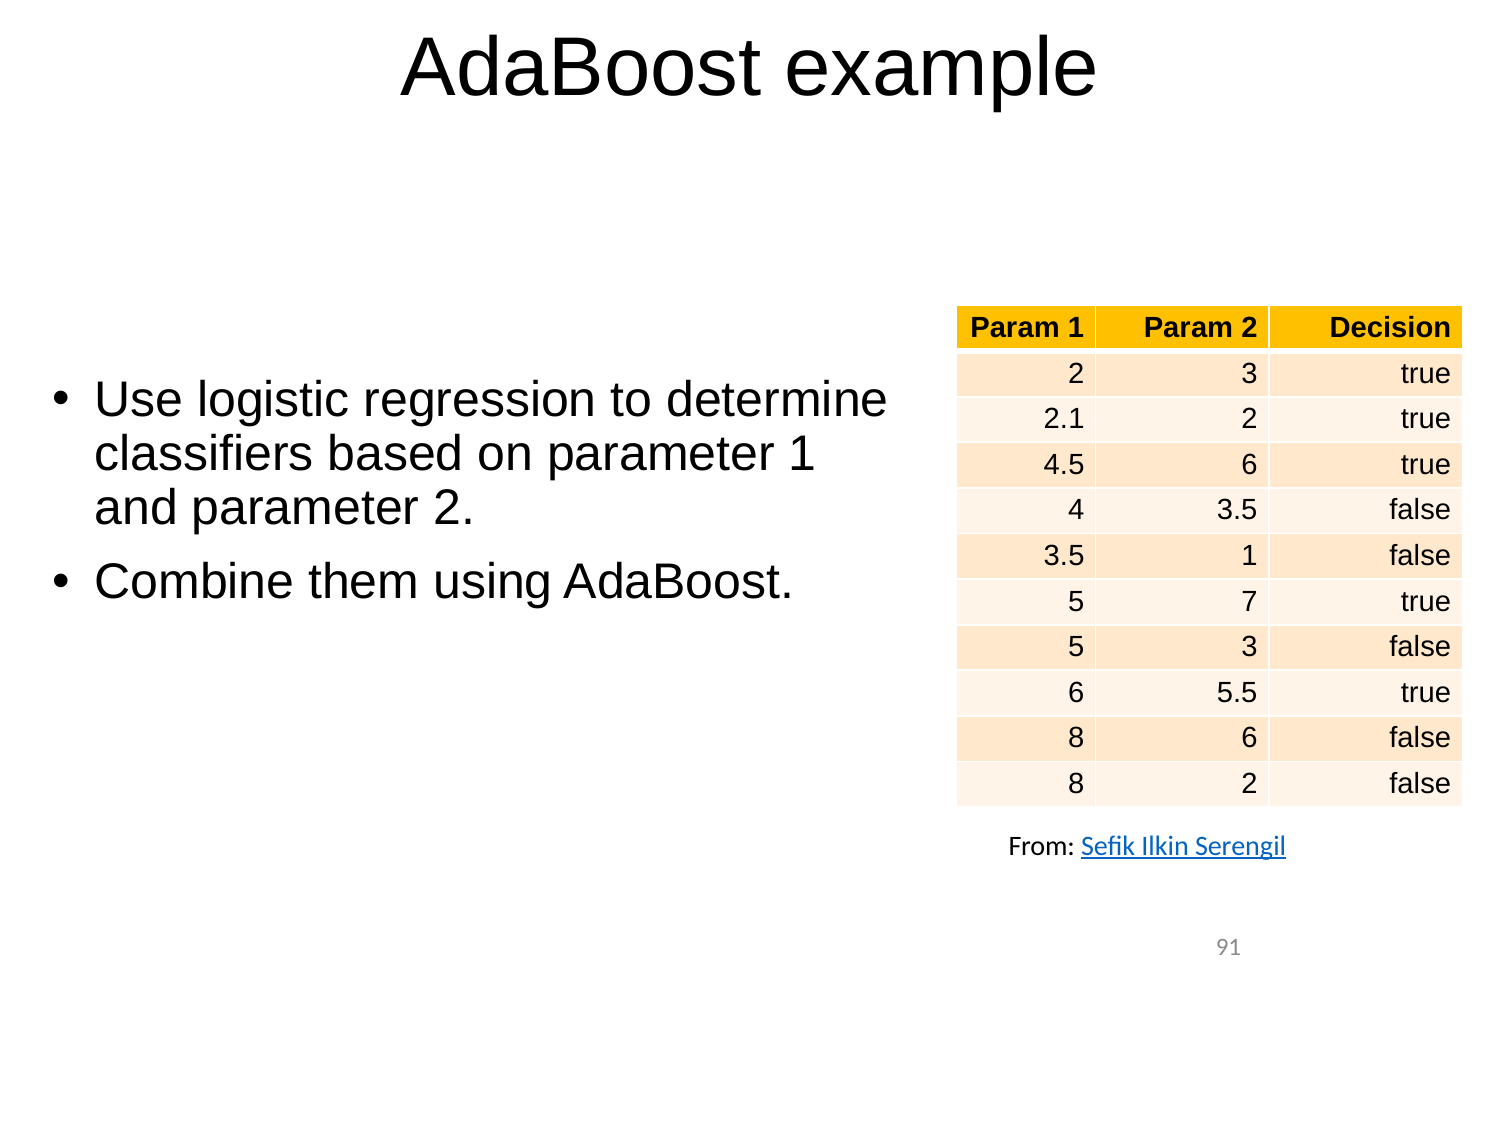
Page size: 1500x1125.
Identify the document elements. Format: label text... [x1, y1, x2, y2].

table_header Decision [1270, 306, 1462, 348]
table_cell true [1270, 443, 1462, 487]
table_cell 2.1 [957, 398, 1095, 441]
table_cell 8 [957, 762, 1095, 806]
table_cell 3.5 [957, 534, 1095, 578]
table_cell true [1270, 671, 1462, 715]
table_cell false [1270, 762, 1462, 806]
list Use logistic regression to determine classifiers based on parameter 1 and parameter 2. Combine them using AdaBoost. [37, 365, 930, 957]
table_cell false [1270, 489, 1462, 533]
text_box From: Sefik Ilkin Serengil [993, 819, 1441, 869]
table_header Param 2 [1096, 306, 1268, 348]
table_cell 6 [1096, 717, 1268, 761]
table_cell 2 [957, 354, 1095, 396]
title AdaBoost example [59, 15, 1441, 122]
table_cell true [1270, 580, 1462, 624]
table_cell 2 [1096, 398, 1268, 441]
table_cell false [1270, 717, 1462, 761]
table_cell 1 [1096, 534, 1268, 578]
slide_number 91 [993, 922, 1257, 968]
table_cell 6 [1096, 443, 1268, 487]
table_cell true [1270, 398, 1462, 441]
table_header Param 1 [957, 306, 1095, 348]
table_cell 4 [957, 489, 1095, 533]
table_cell 5.5 [1096, 671, 1268, 715]
table_cell 3 [1096, 626, 1268, 669]
table_cell 2 [1096, 762, 1268, 806]
table_cell false [1270, 626, 1462, 669]
table_cell 3 [1096, 354, 1268, 396]
table_cell 8 [957, 717, 1095, 761]
table_cell 3.5 [1096, 489, 1268, 533]
table_cell false [1270, 534, 1462, 578]
table_cell 5 [957, 626, 1095, 669]
table_cell 4.5 [957, 443, 1095, 487]
table_cell true [1270, 354, 1462, 396]
table_cell 6 [957, 671, 1095, 715]
table_cell 7 [1096, 580, 1268, 624]
table_cell 5 [957, 580, 1095, 624]
